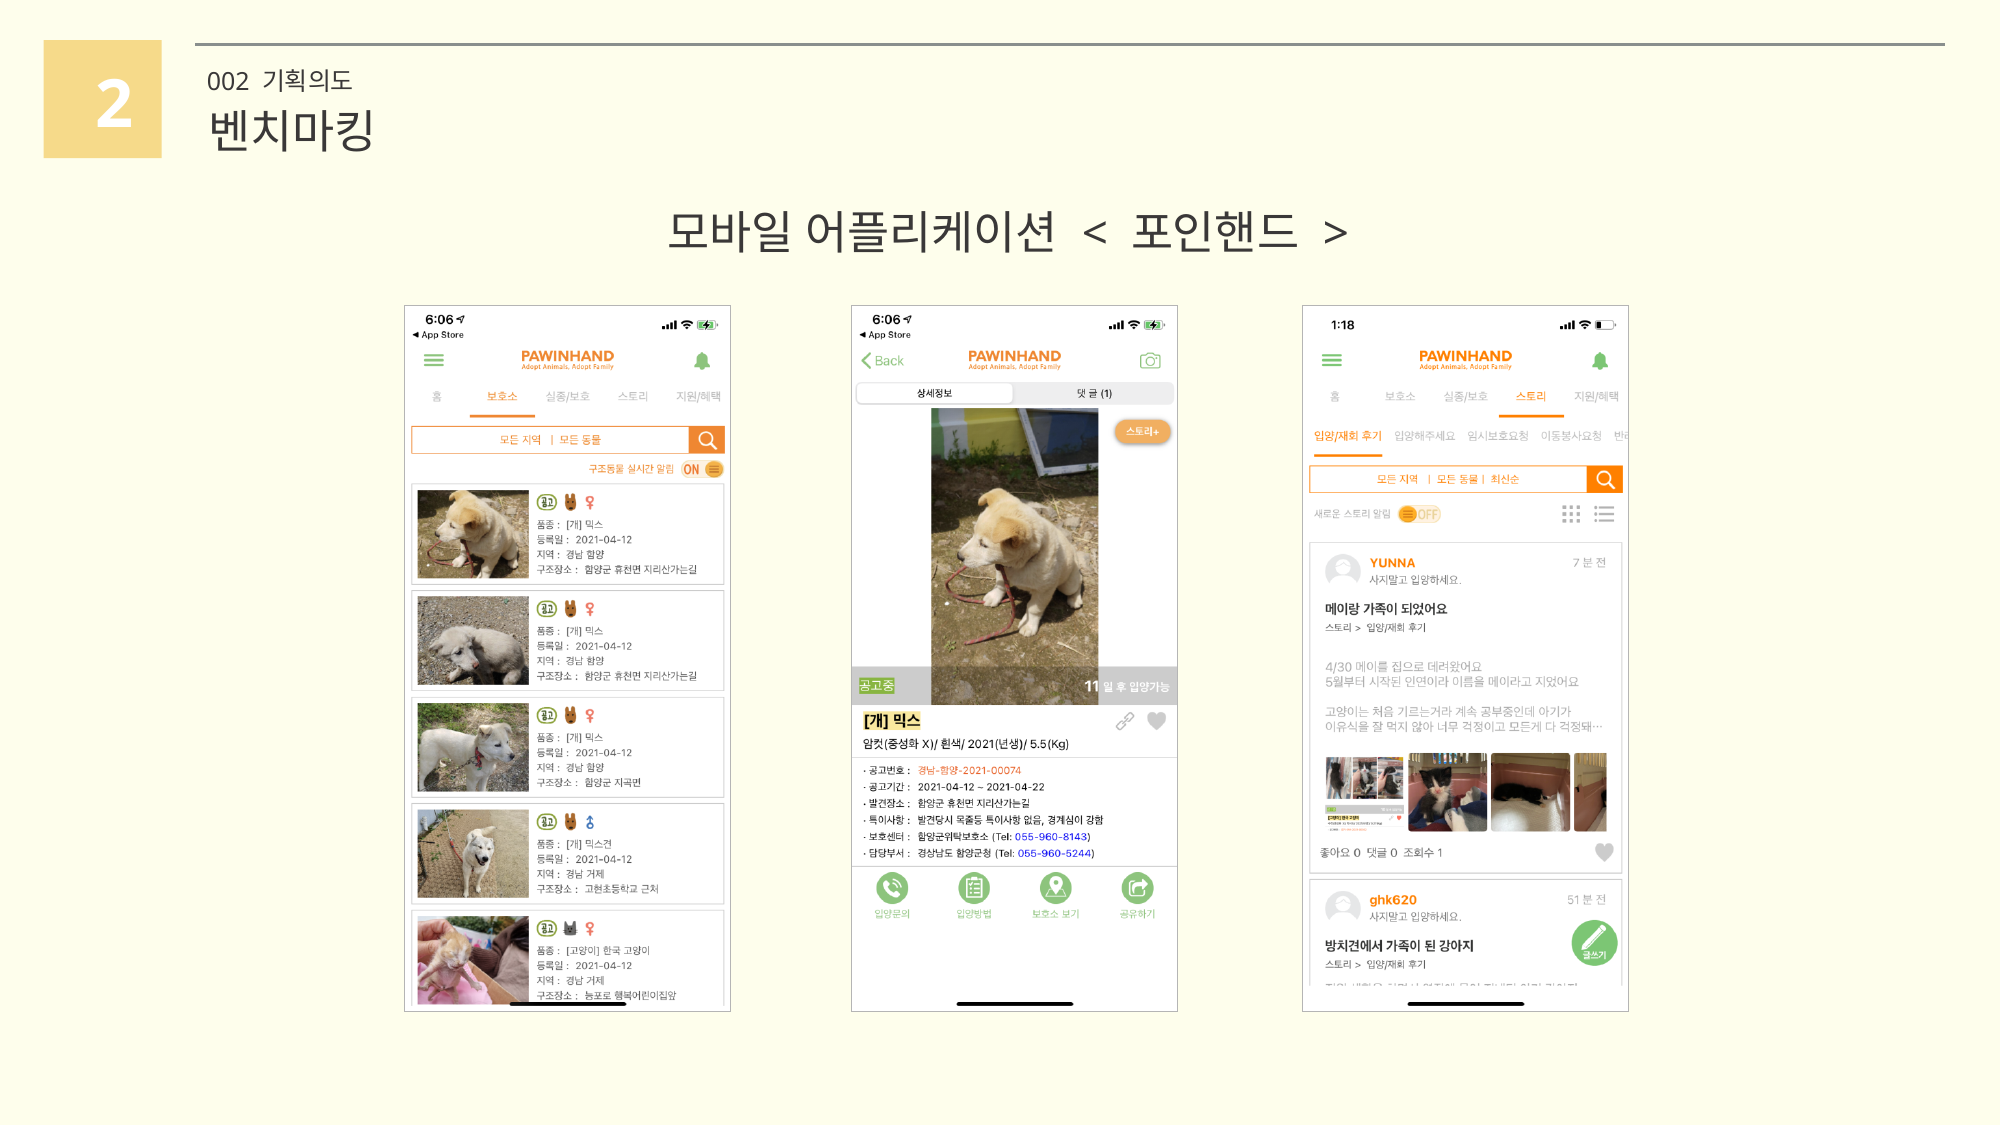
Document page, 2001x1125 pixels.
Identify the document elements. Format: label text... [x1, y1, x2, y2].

picture [1302, 305, 1629, 1012]
text_box [42, 39, 163, 159]
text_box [194, 57, 390, 167]
text_box 모바일 어플리케이션 < 포인핸드 > [652, 195, 1364, 266]
picture [404, 305, 731, 1012]
picture [851, 305, 1178, 1012]
text_box 2 [80, 52, 123, 148]
